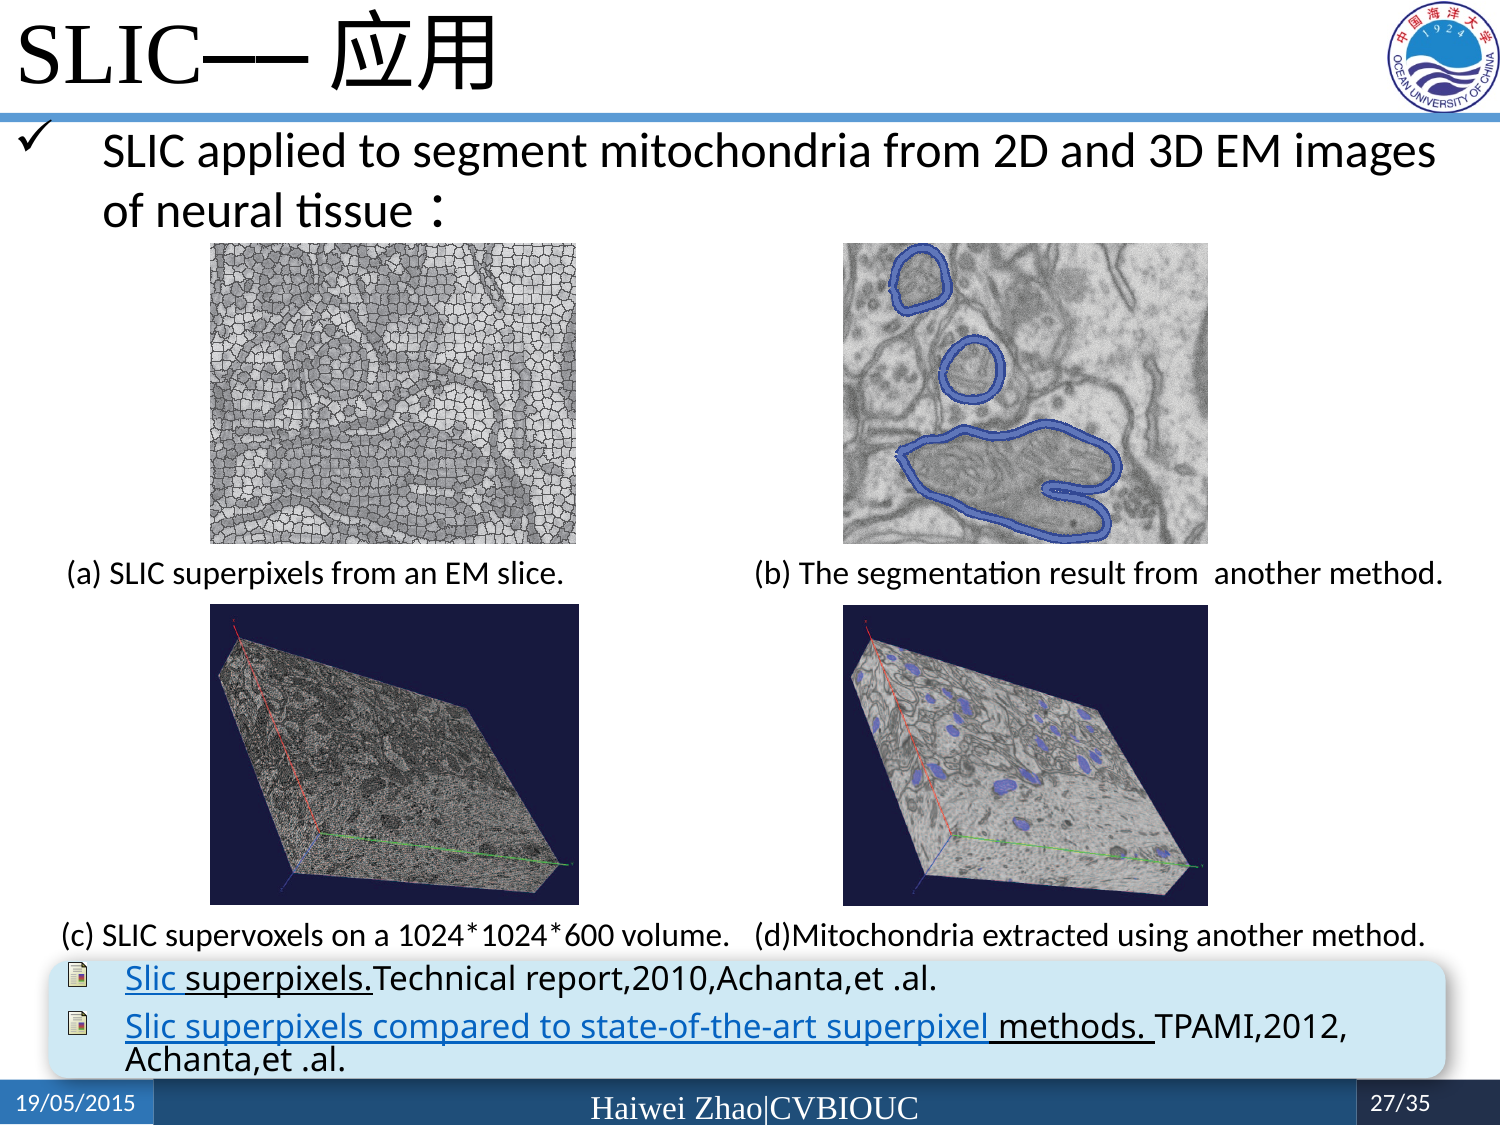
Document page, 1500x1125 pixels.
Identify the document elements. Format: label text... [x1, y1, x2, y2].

text_box (c) SLIC supervoxels on a 1024*1024*600 volume. [45, 905, 739, 960]
picture [843, 605, 1208, 906]
title SLIC——应用 [0, 0, 1375, 109]
picture [210, 243, 576, 544]
picture [68, 962, 93, 987]
picture [1387, 1, 1500, 109]
text_box (a) SLIC superpixels from an EM slice. [51, 543, 581, 599]
picture [210, 604, 579, 905]
text_box (d)Mitochondria extracted using another method. [739, 905, 1490, 960]
text_box (b) The segmentation result from another method. [739, 543, 1490, 599]
text_box Slic superpixels.Technical report,2010,Achanta,et .al. Slic superpixels compared to state-of-the-art superpixel methods. TPAMI,2012, Achanta,et .al. [47, 960, 1447, 1080]
text_box SLIC applied to segment mitochondria from 2D and 3D EM images of neural tissue： [0, 109, 1500, 245]
picture [68, 1011, 93, 1035]
picture [843, 243, 1208, 544]
